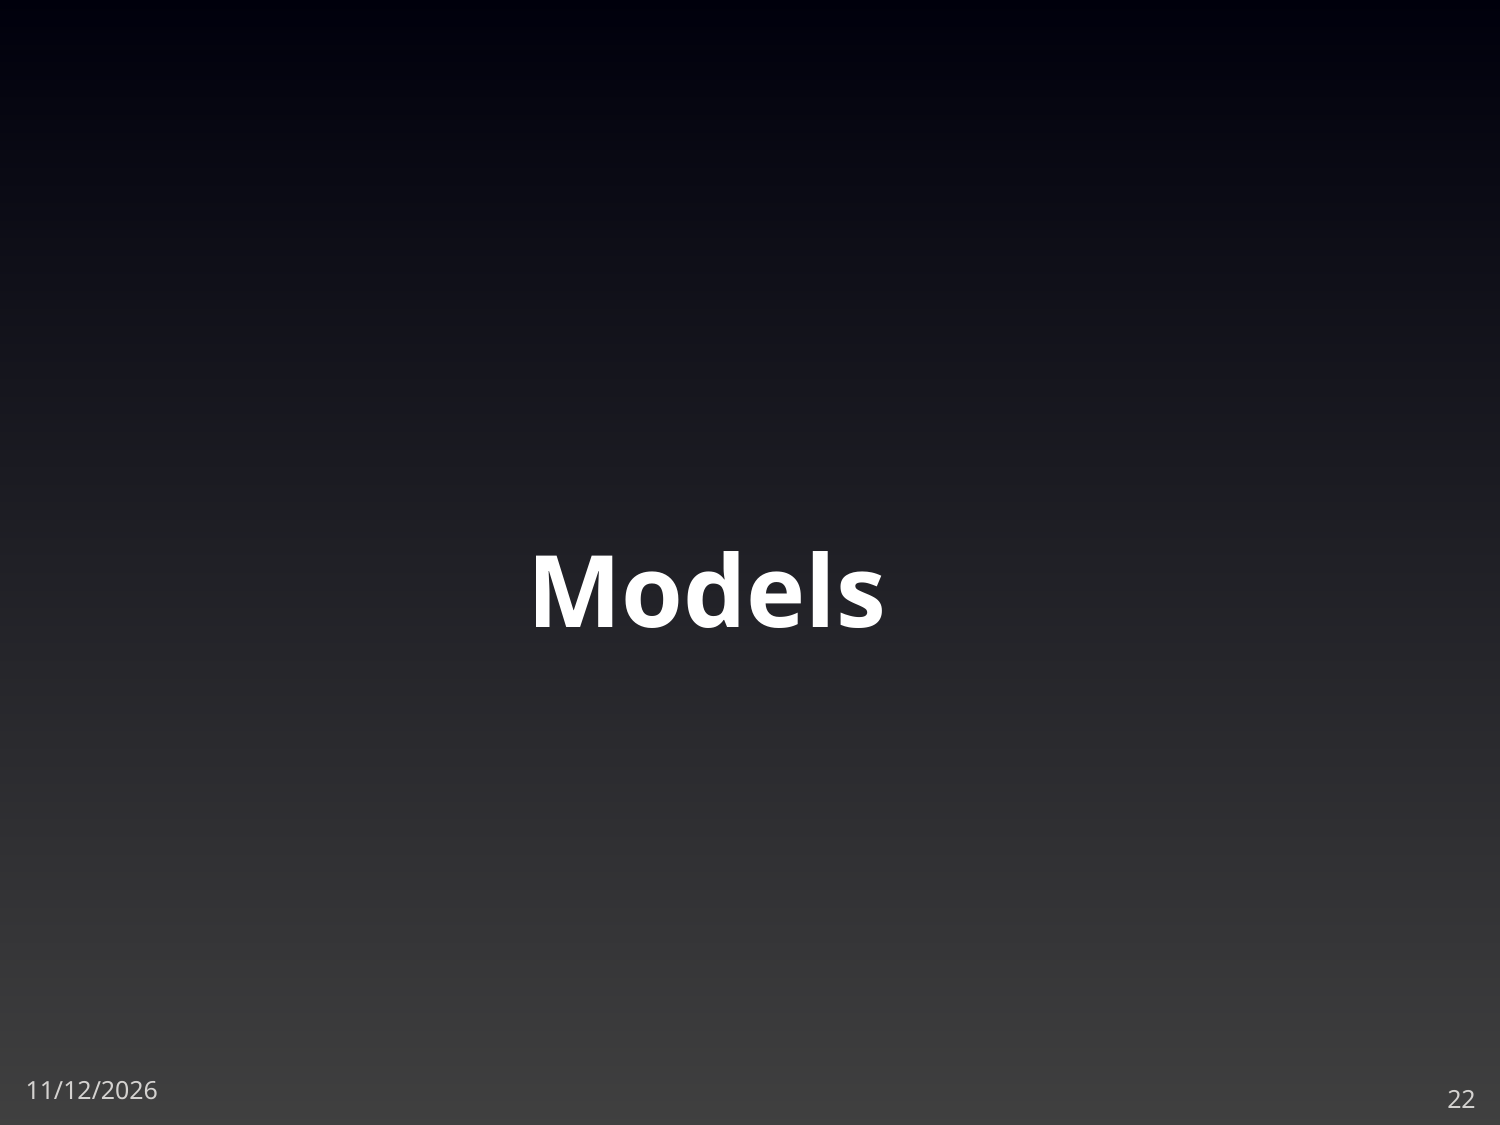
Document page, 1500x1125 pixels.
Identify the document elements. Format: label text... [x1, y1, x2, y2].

list Models [512, 500, 1188, 663]
slide_number 22 [1340, 1075, 1491, 1117]
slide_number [10, 1075, 411, 1117]
